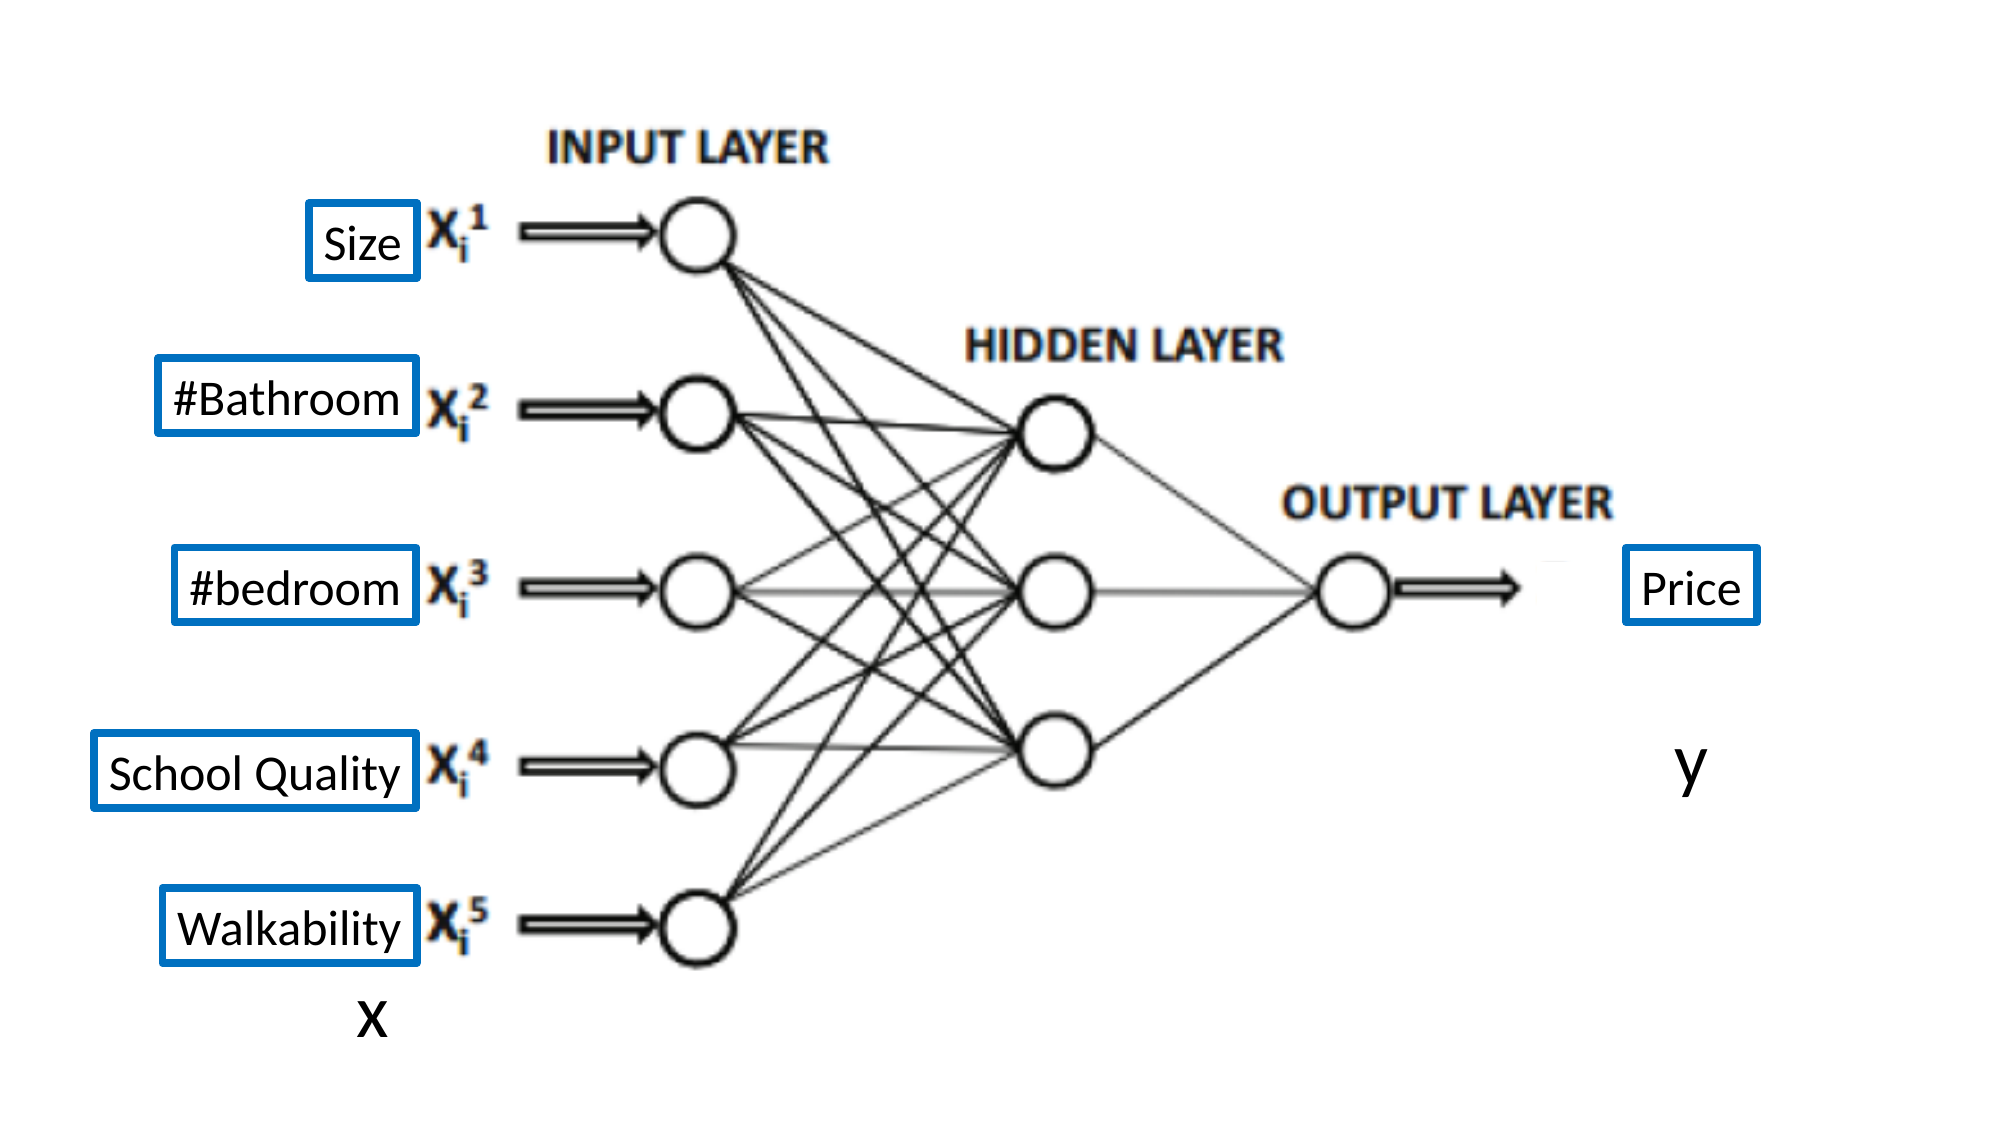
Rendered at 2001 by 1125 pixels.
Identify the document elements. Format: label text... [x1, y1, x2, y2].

text_box #Bathroom [158, 358, 345, 434]
text_box y [1659, 702, 1724, 808]
text_box Walkability [162, 888, 345, 963]
text_box x [341, 955, 405, 1060]
text_box #bedroom [174, 547, 345, 623]
picture [345, 72, 1655, 999]
text_box School Quality [93, 732, 345, 808]
text_box Size [308, 203, 345, 278]
text_box Price [1655, 547, 1758, 623]
